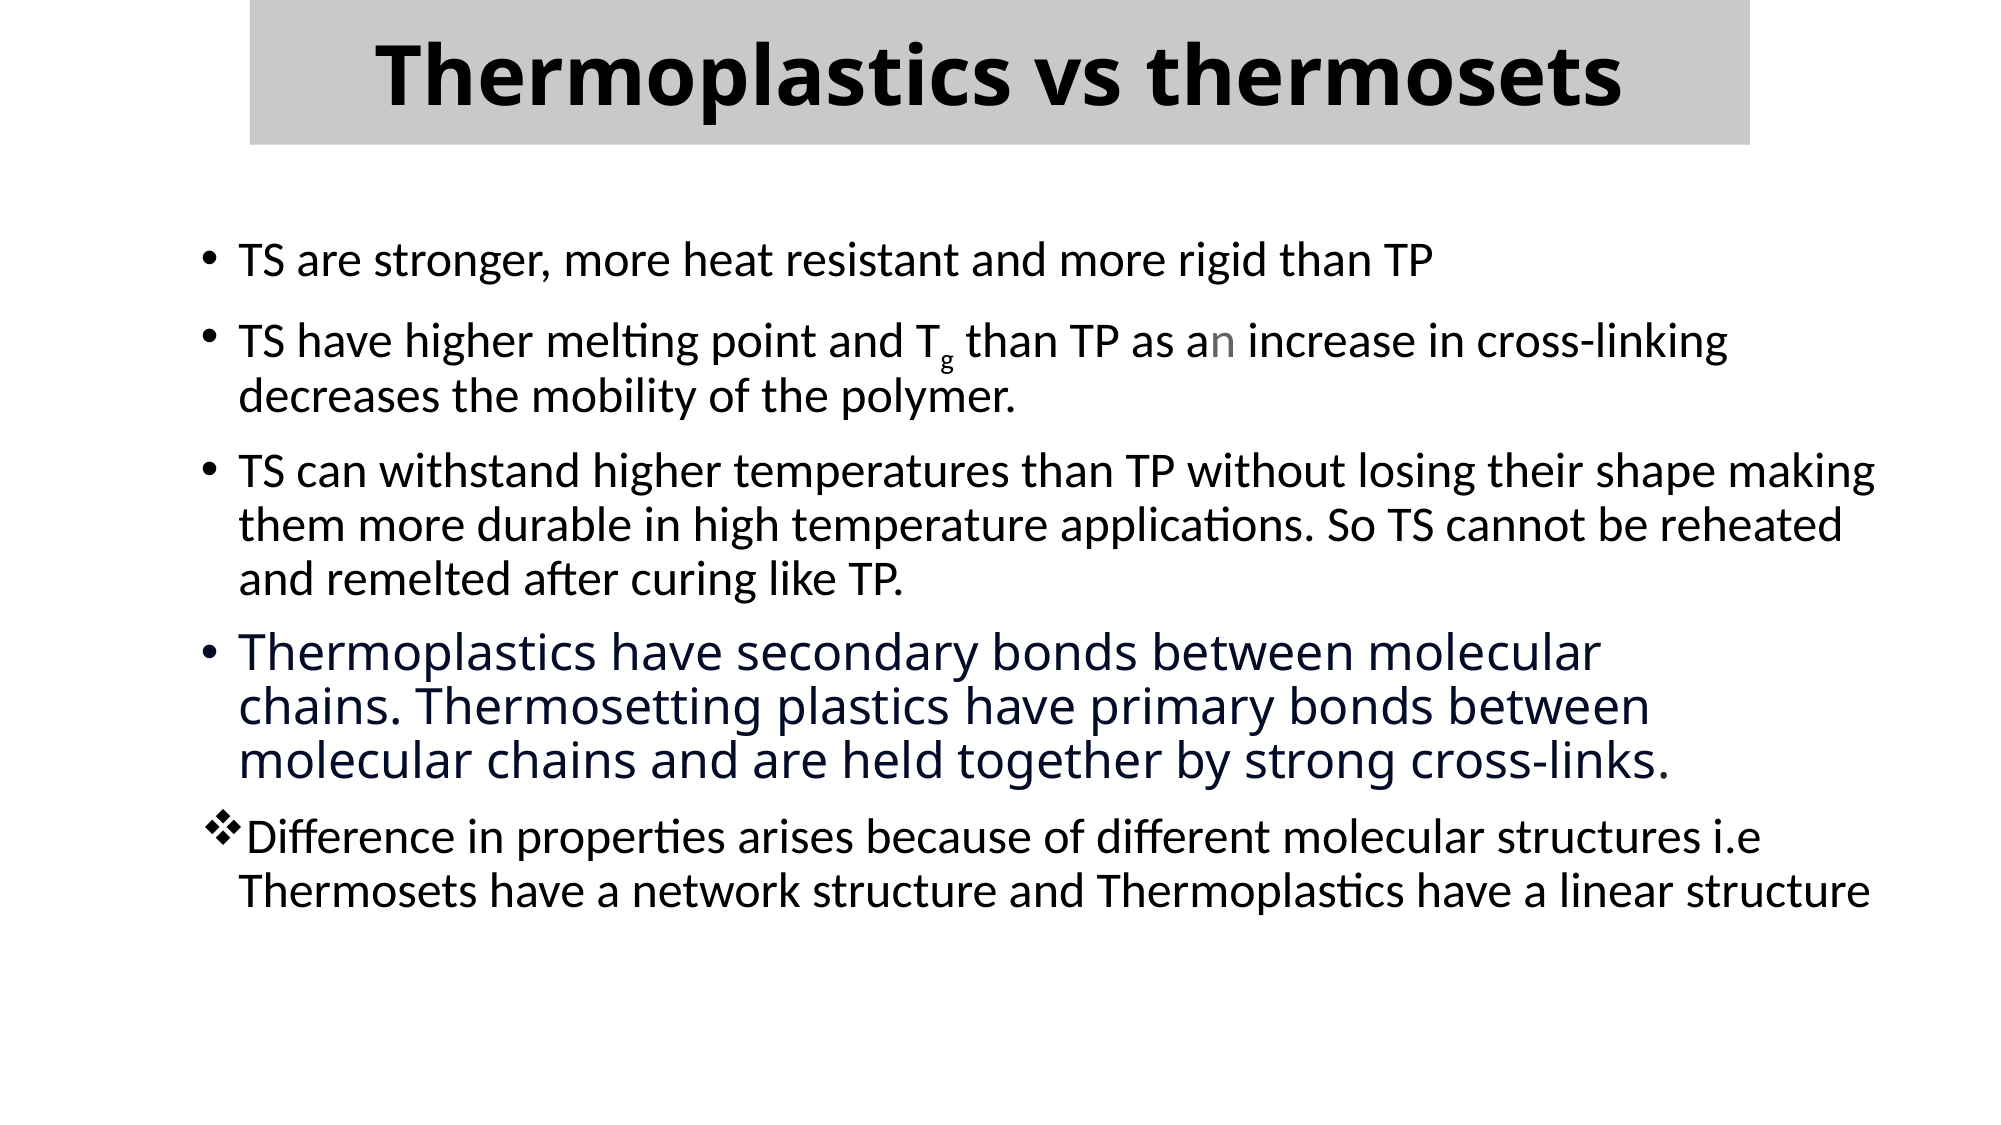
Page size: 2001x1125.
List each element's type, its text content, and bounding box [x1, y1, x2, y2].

list TS are stronger, more heat resistant and more rigid than TP TS have higher melting point and Tg than TP as an increase in cross-linking decreases the mobility of the polymer. TS can withstand higher temperatures than TP without losing their shape making them more durable in high temperature applications. So TS cannot be reheated and remelted after curing like TP. Thermoplastics have secondary bonds between molecular chains. Thermosetting plastics have primary bonds between molecular chains and are held together by strong cross-links. Difference in properties arises because of different molecular structures i.e Thermosets have a network structure and Thermoplastics have a linear structure [185, 225, 1911, 1002]
text_box Thermoplastics vs thermosets [249, 0, 1750, 145]
